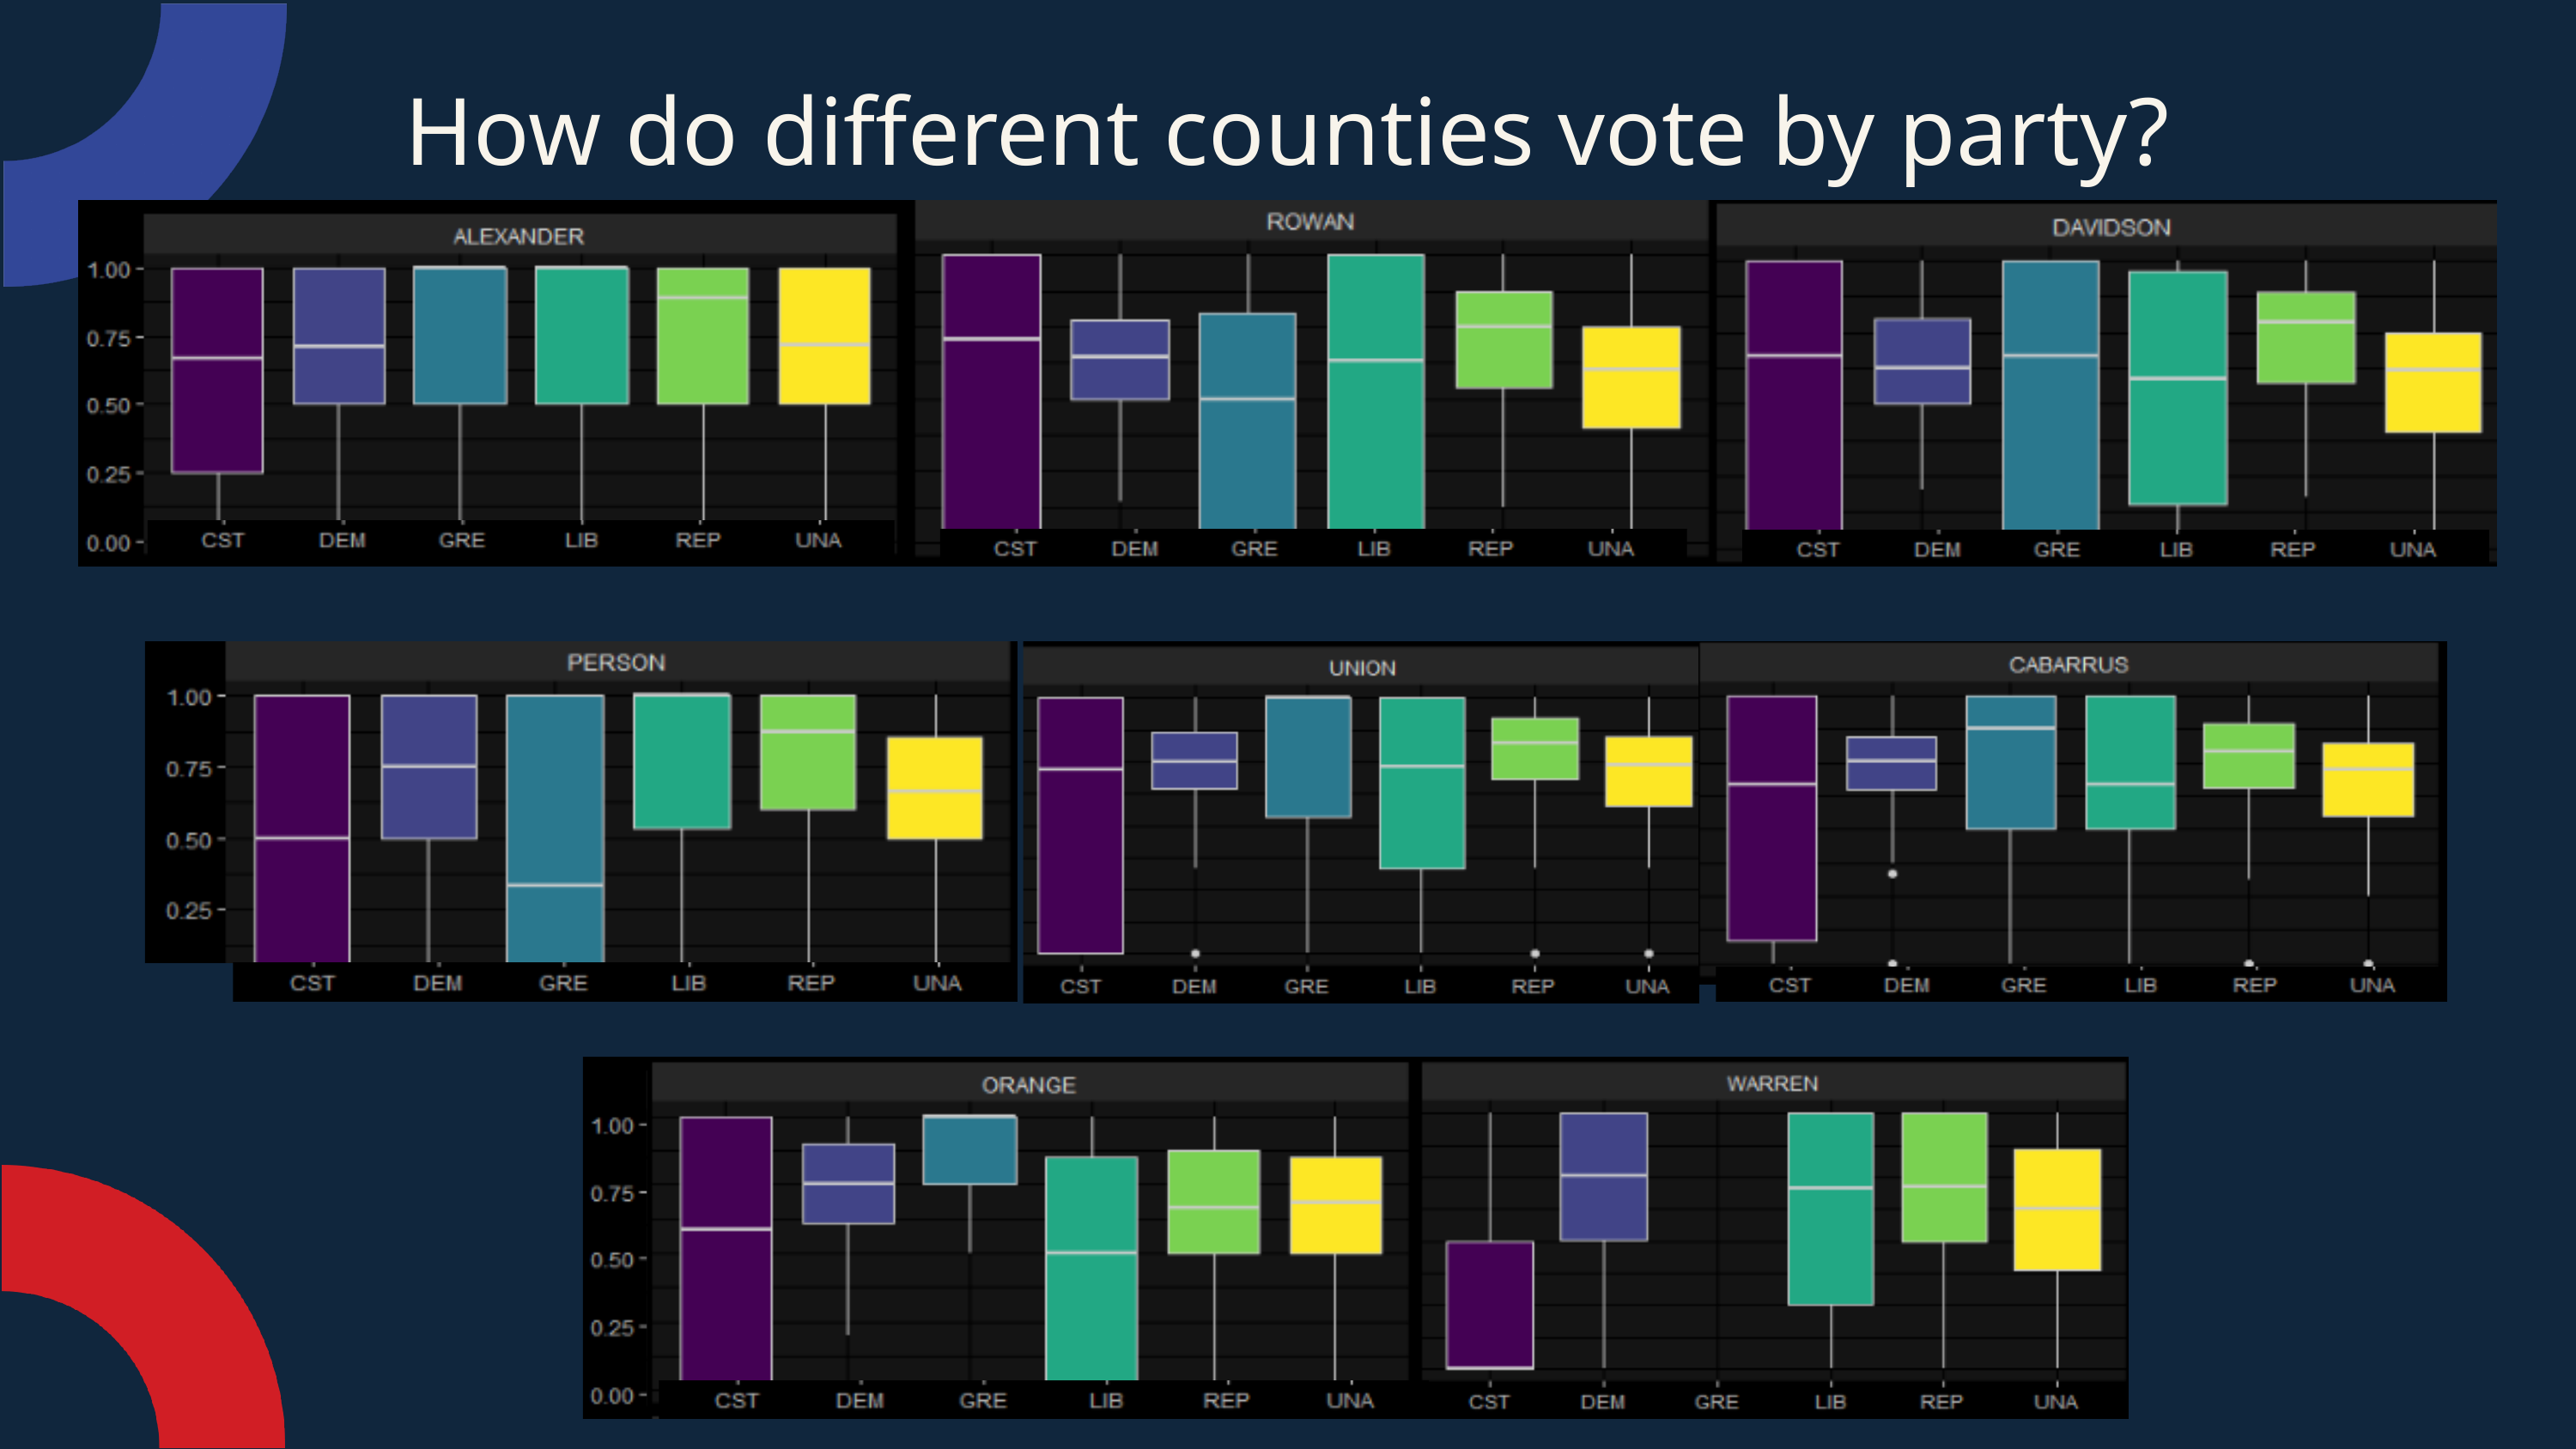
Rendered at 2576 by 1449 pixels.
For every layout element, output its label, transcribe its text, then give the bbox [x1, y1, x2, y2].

text_box How do different counties vote by party? [313, 53, 2263, 185]
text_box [582, 1057, 2129, 1419]
picture [1741, 530, 2490, 567]
picture [659, 1379, 1429, 1419]
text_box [78, 200, 2498, 567]
picture [147, 520, 895, 558]
picture [939, 529, 1687, 567]
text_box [1698, 641, 2448, 1002]
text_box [144, 641, 1018, 1002]
picture [1023, 641, 1700, 1003]
picture [2, 1165, 285, 1448]
picture [3, 3, 287, 287]
